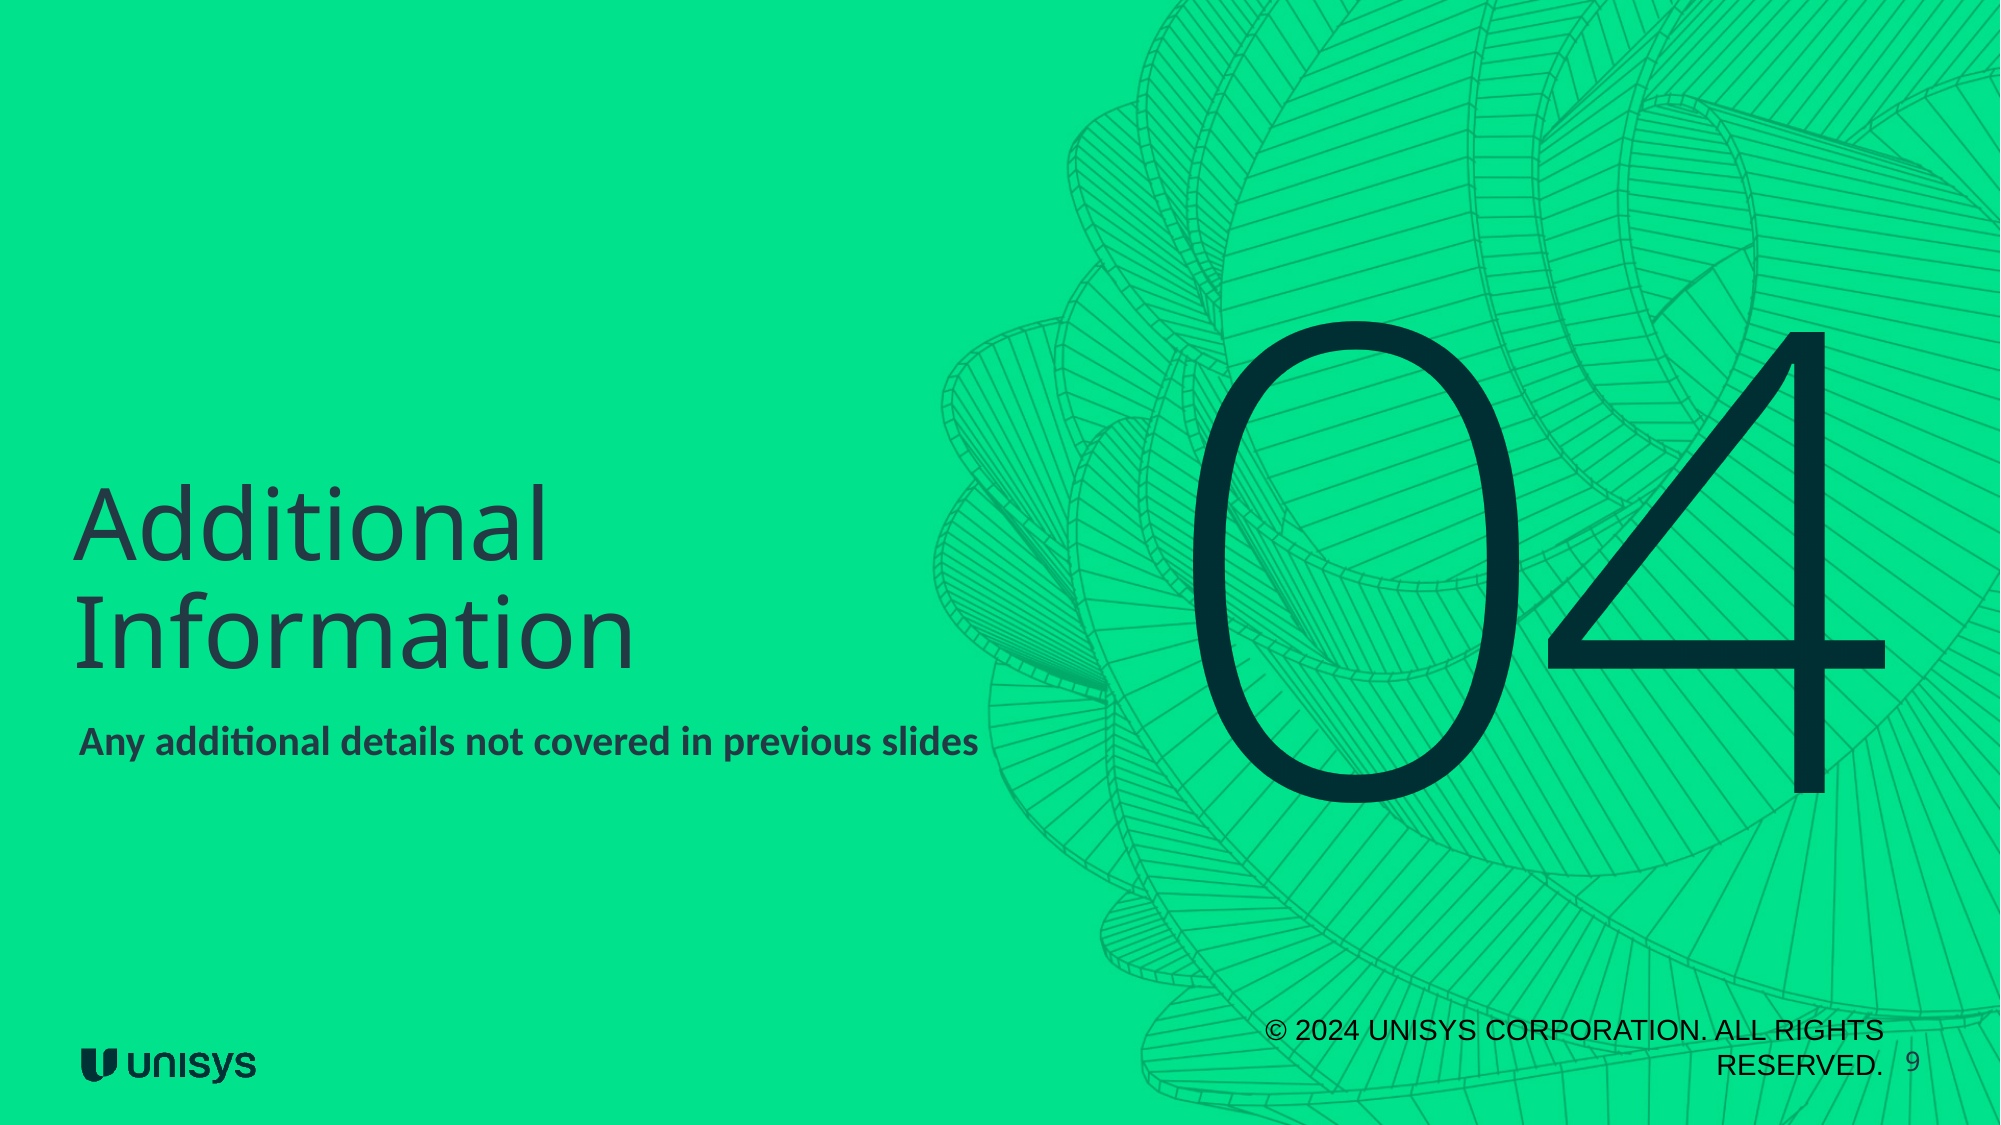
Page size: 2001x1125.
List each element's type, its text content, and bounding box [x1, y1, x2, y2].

slide_number 9 [1885, 1047, 1921, 1082]
footer © 2024 UNISYS CORPORATION. ALL RIGHTS RESERVED. [1141, 1047, 1885, 1082]
picture [0, 0, 2000, 1125]
subtitle Any additional details not covered in previous slides [78, 713, 1000, 844]
title Additional Information [73, 365, 1000, 690]
